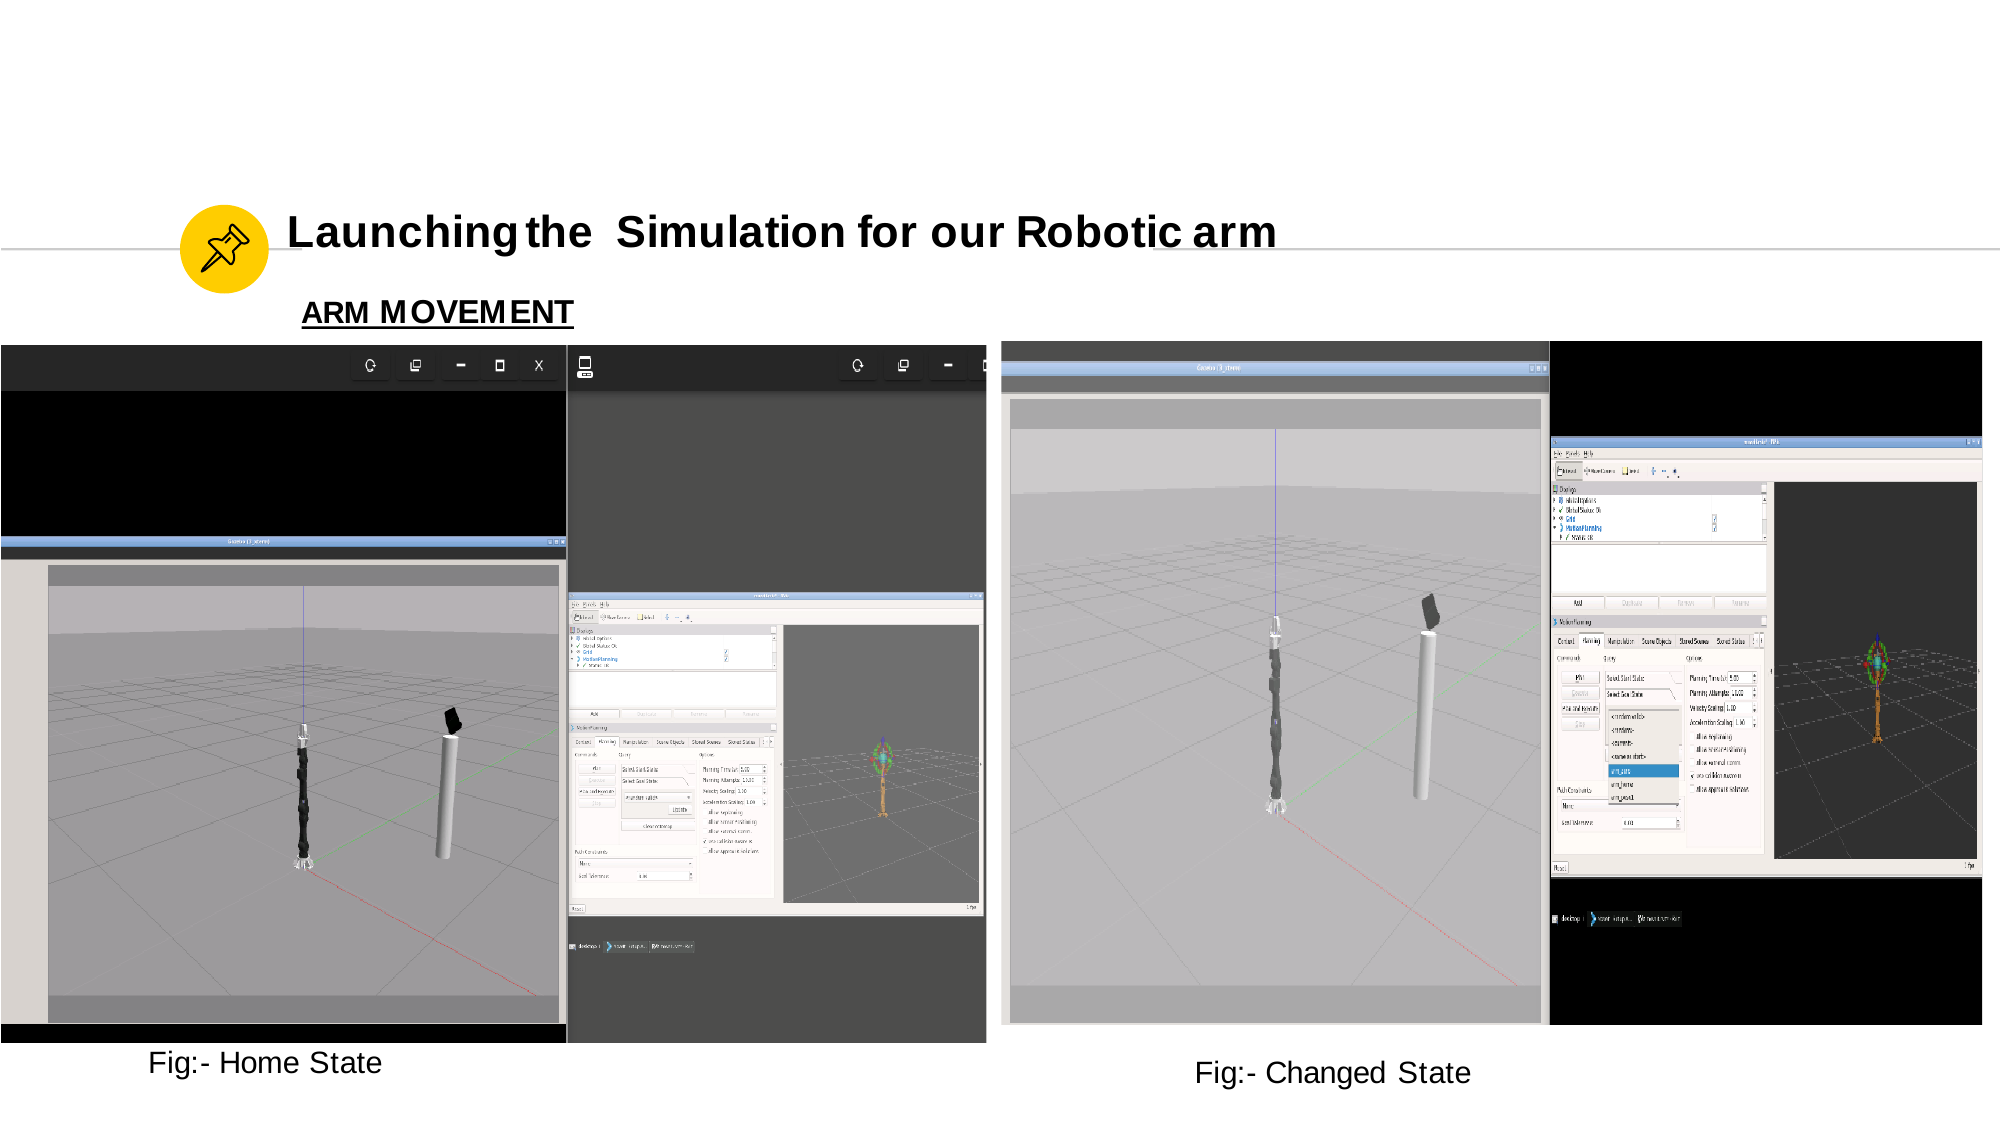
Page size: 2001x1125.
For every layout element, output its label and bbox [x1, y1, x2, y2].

text_box [0, 0, 2000, 1125]
